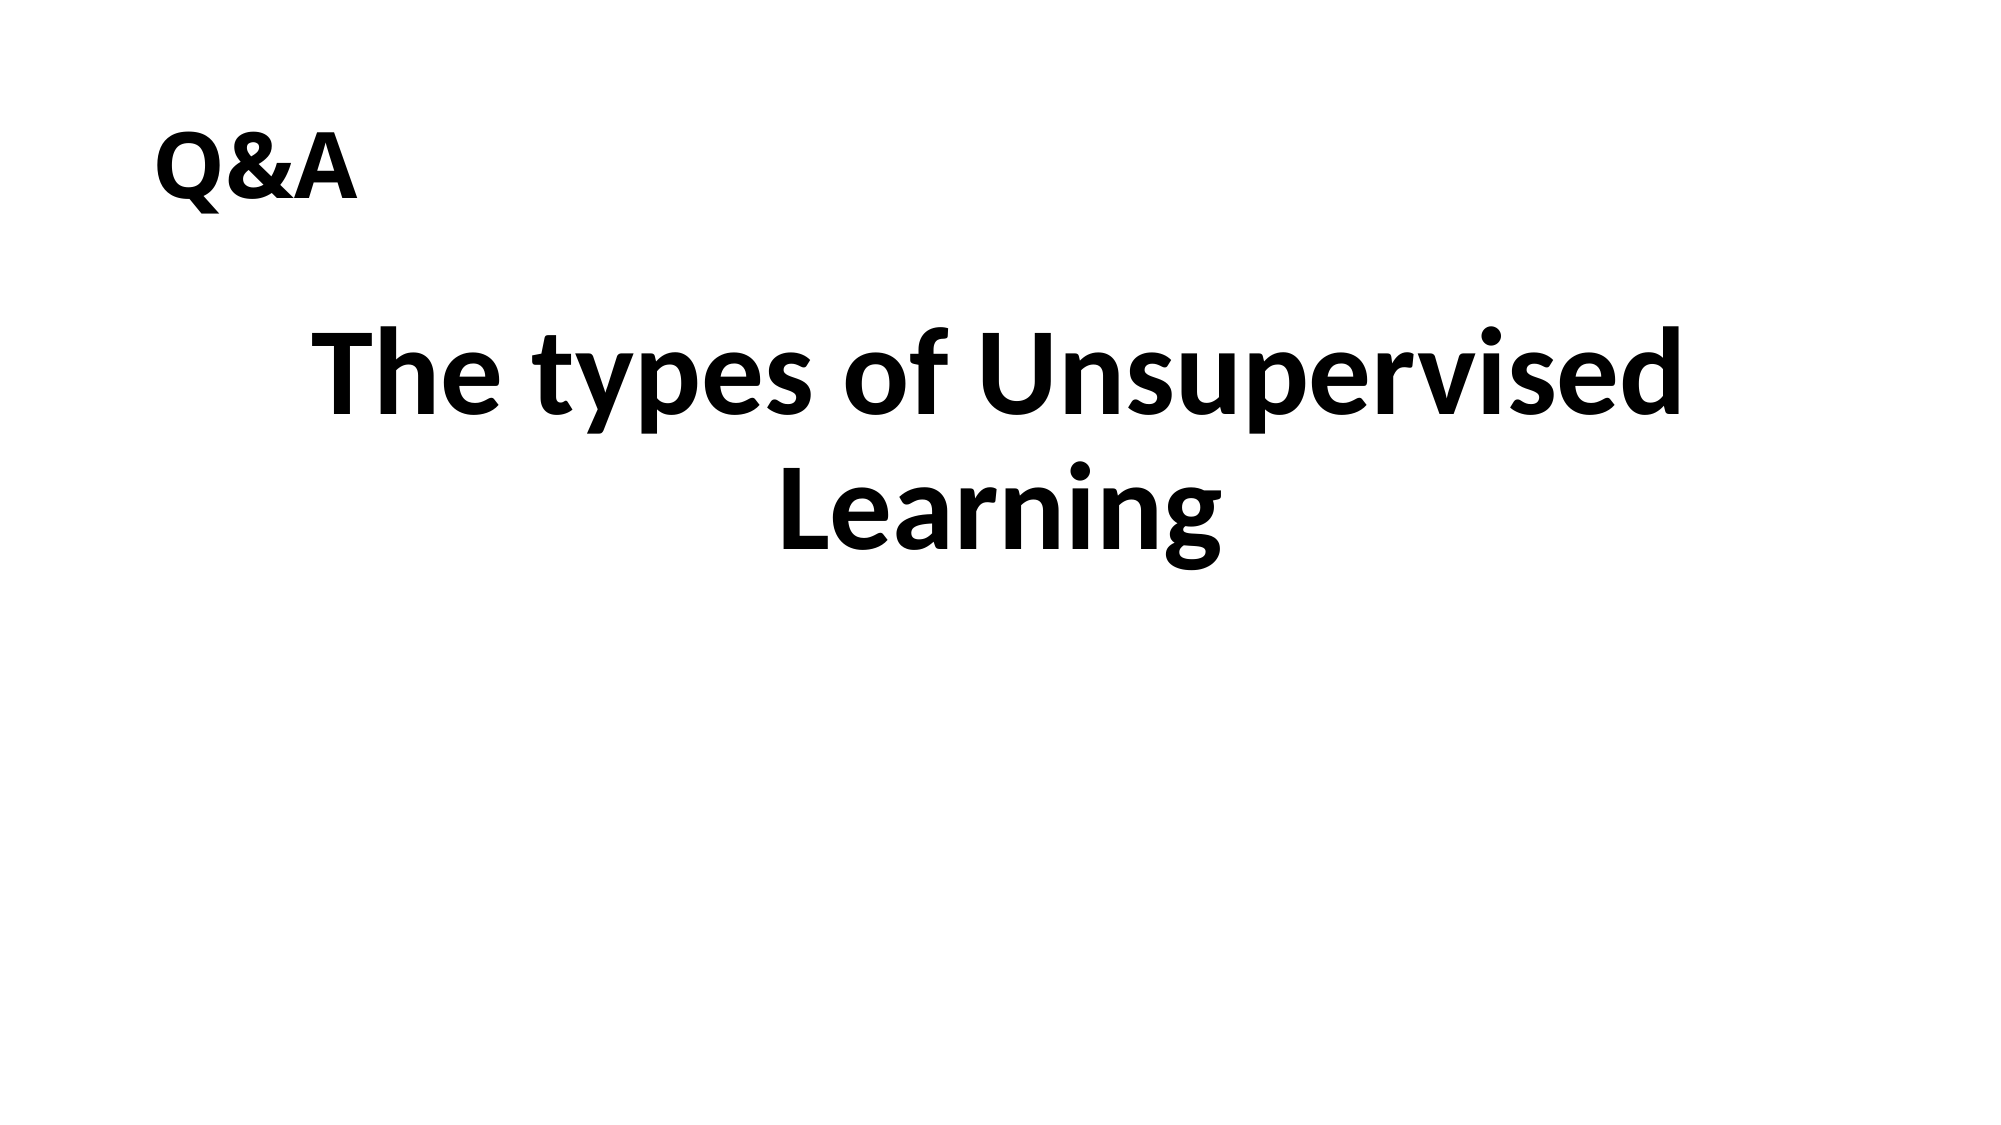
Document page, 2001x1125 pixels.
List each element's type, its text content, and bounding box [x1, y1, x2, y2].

title Q&A [137, 59, 1863, 278]
list The types of Unsupervised Learning [137, 299, 1863, 1014]
